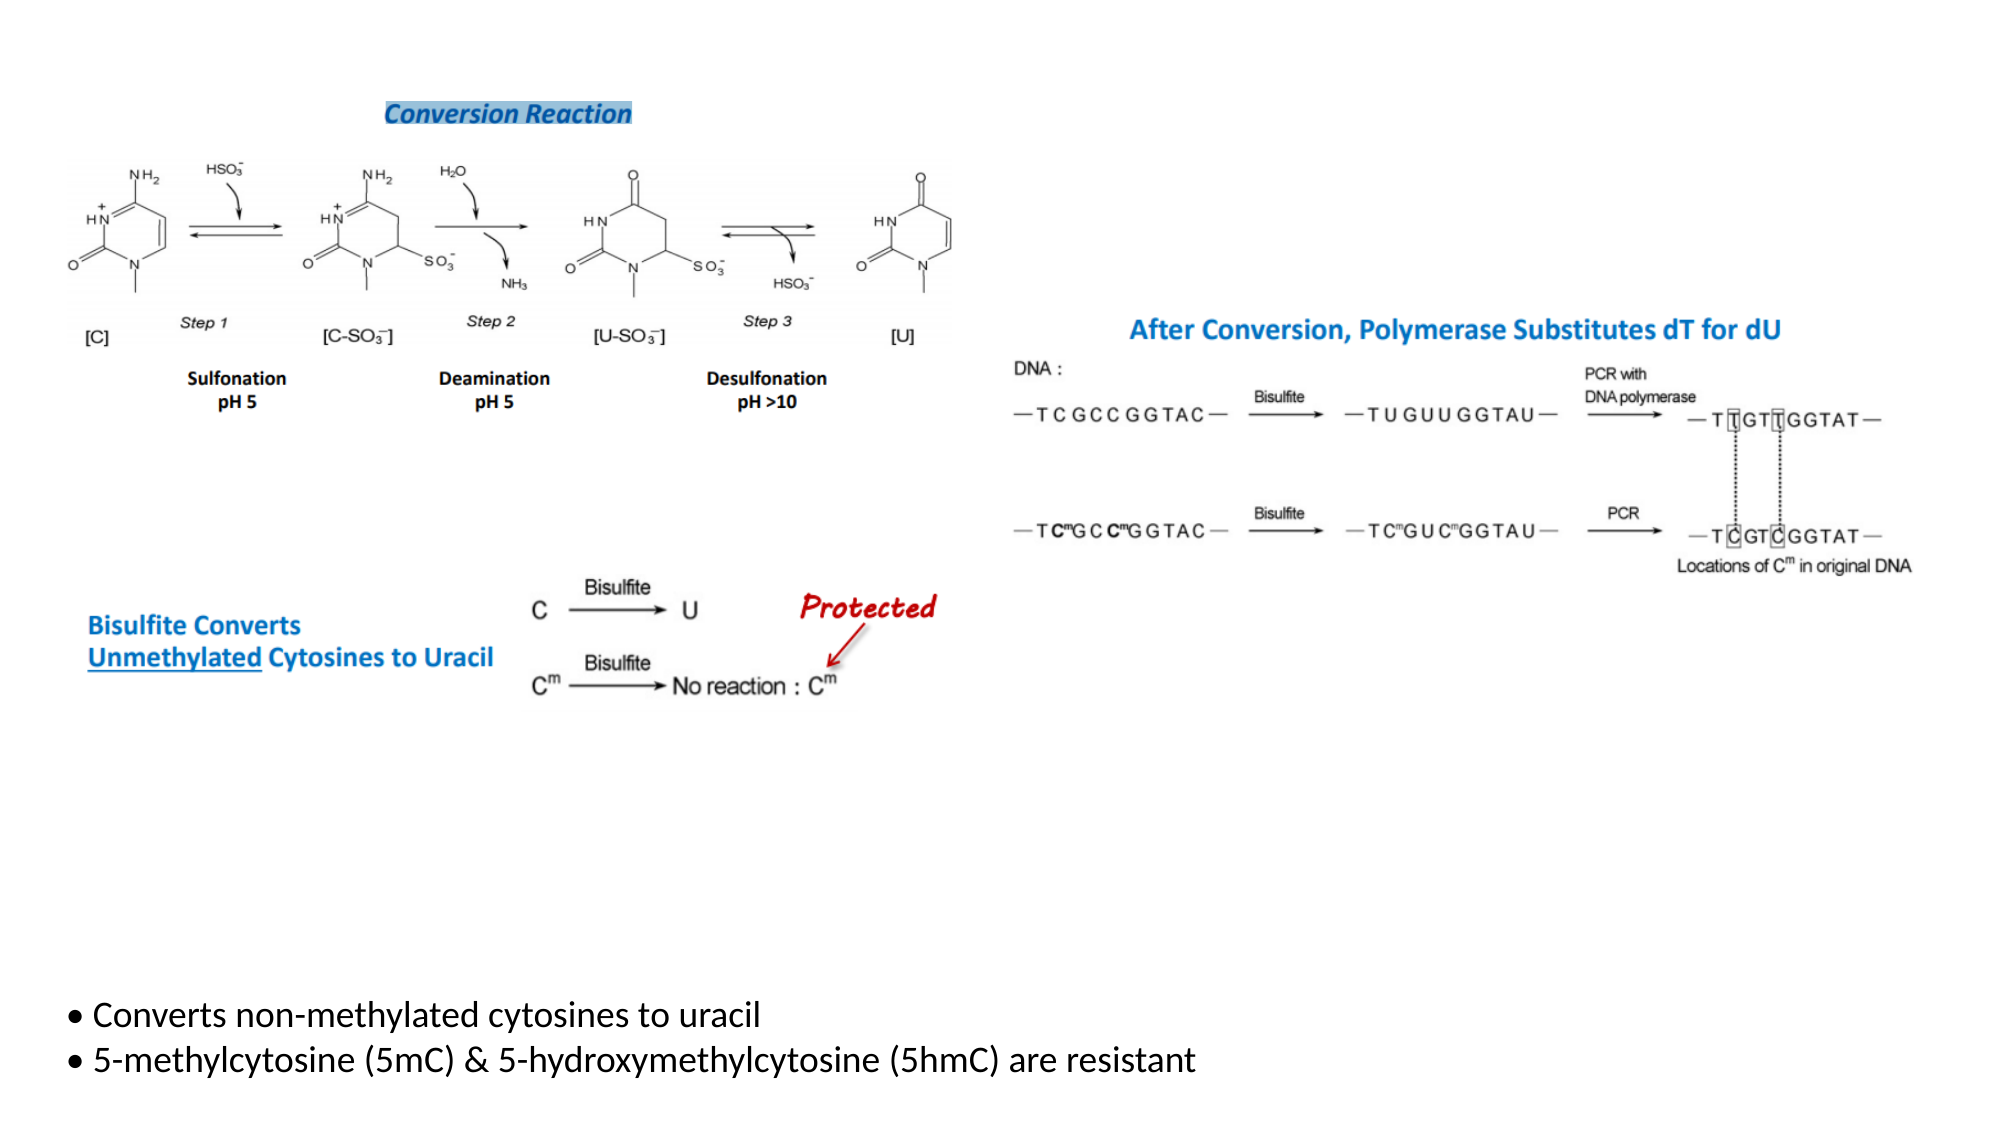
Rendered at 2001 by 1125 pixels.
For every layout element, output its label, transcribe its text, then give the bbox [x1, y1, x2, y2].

picture [52, 562, 961, 729]
picture [55, 101, 964, 424]
picture [987, 307, 1947, 589]
text_box • Converts non-methylated cytosines to uracil • 5-methylcytosine (5mC) & 5-hydroxymethylcytosine (5hmC) are resistant [51, 982, 1221, 1087]
